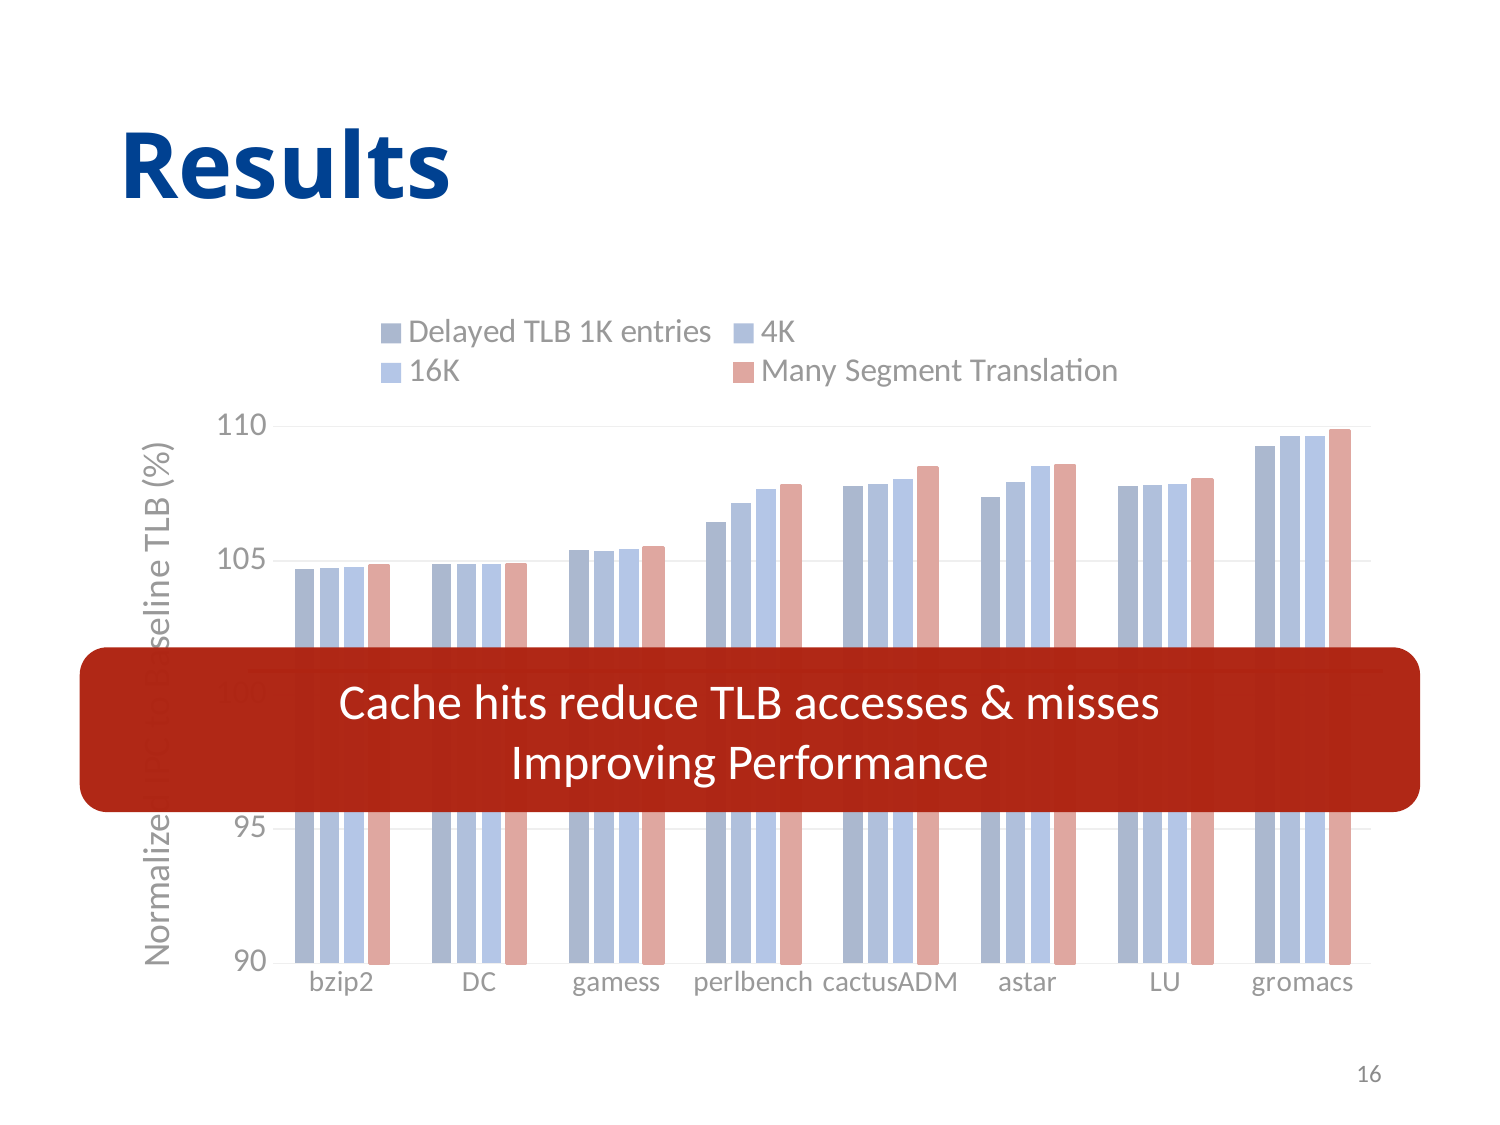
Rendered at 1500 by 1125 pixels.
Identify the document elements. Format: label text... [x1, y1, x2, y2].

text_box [79, 267, 1421, 1028]
title Results [103, 59, 1397, 267]
slide_number 16 [1059, 1042, 1397, 1103]
